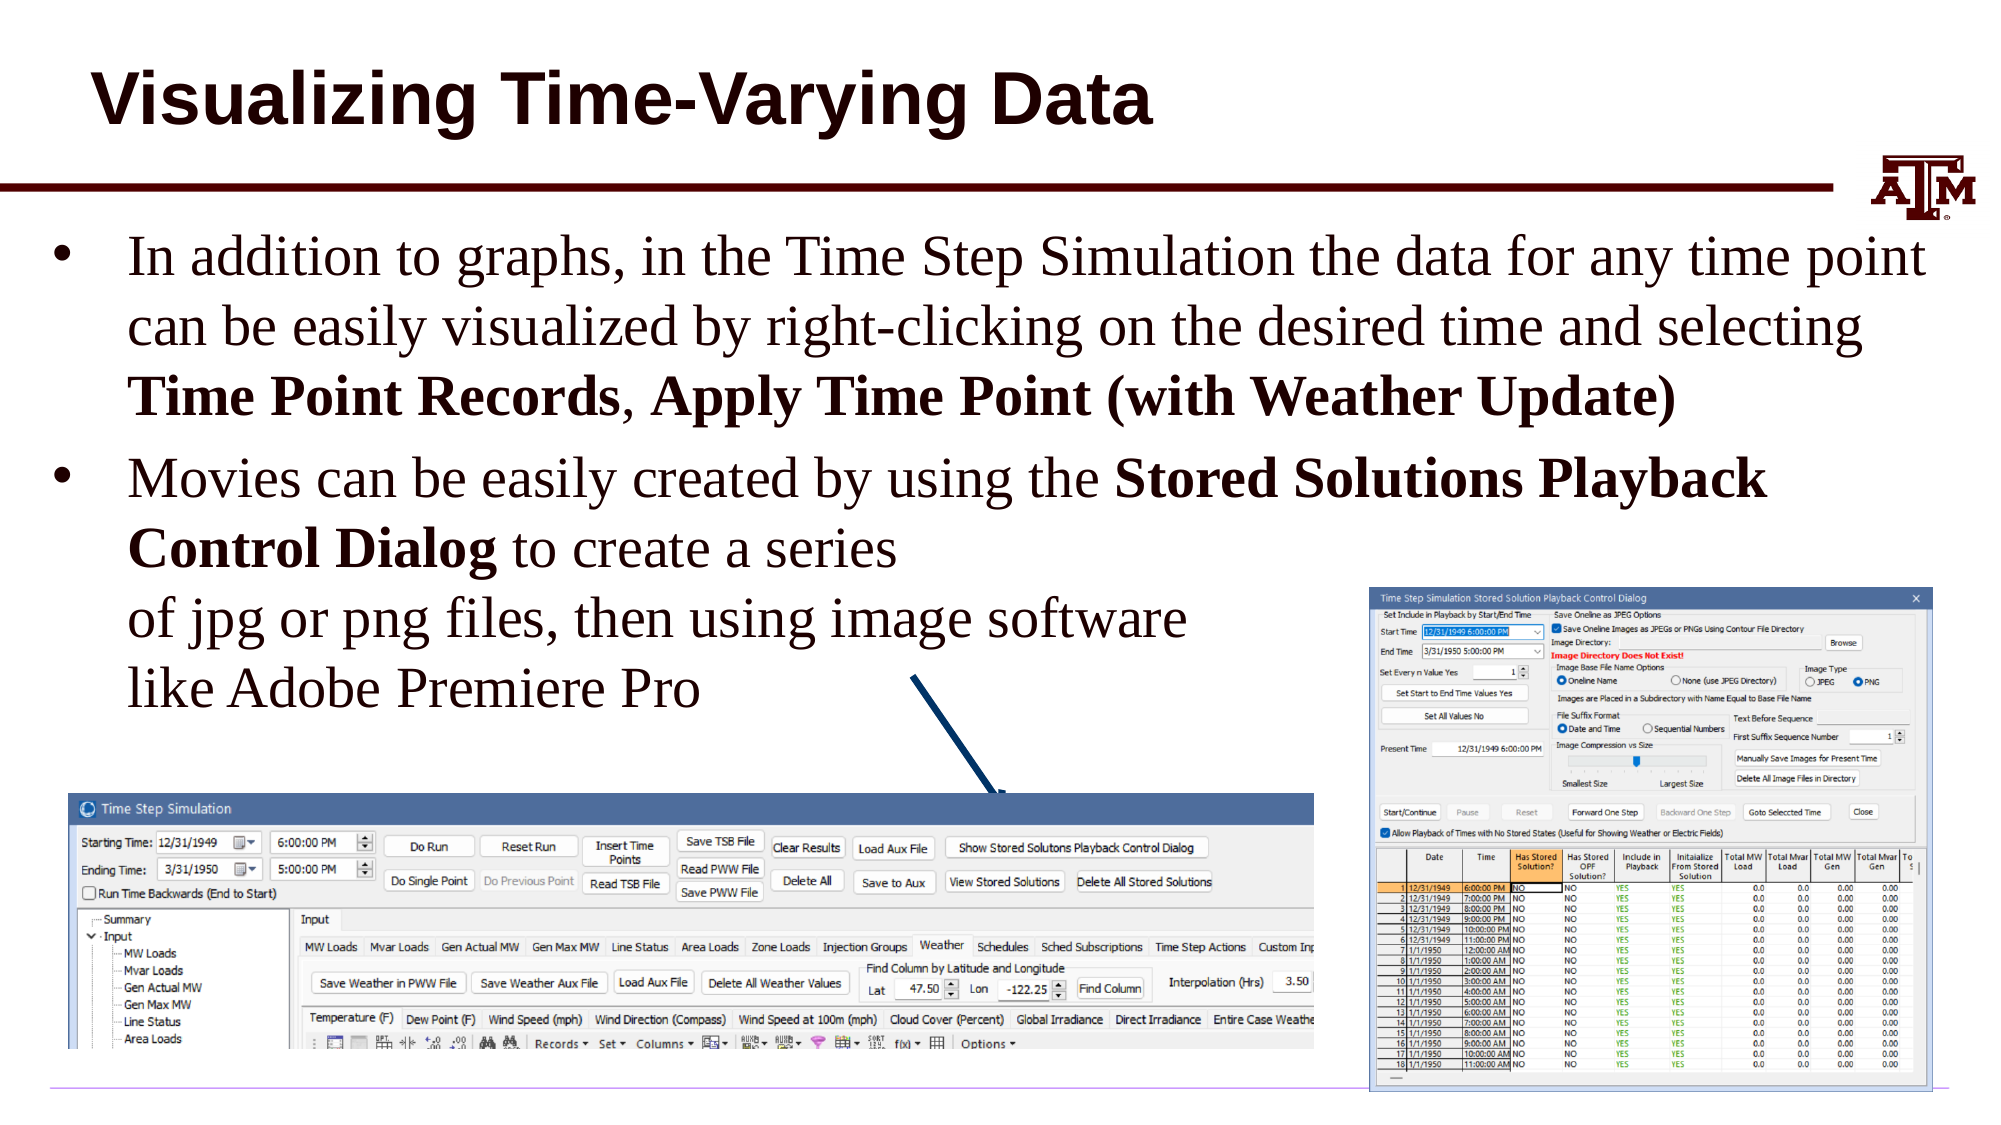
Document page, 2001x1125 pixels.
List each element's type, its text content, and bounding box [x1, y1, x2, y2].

picture [68, 793, 1314, 1049]
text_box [912, 675, 1007, 791]
list In addition to graphs, in the Time Step Simulation the data for any time point can be easily visualized by right-clicking on the desired time and selecting Time Point Records, Apply Time Point (with Weather Update) Movies can be easily created by using the Stored Solutions Playback Control Dialog to create a series of jpg or png files, then using image software like Adobe Premiere Pro [37, 209, 1976, 1063]
picture [1856, 137, 1990, 238]
title Visualizing Time-Varying Data [74, 12, 1909, 188]
picture [1369, 587, 1933, 1092]
